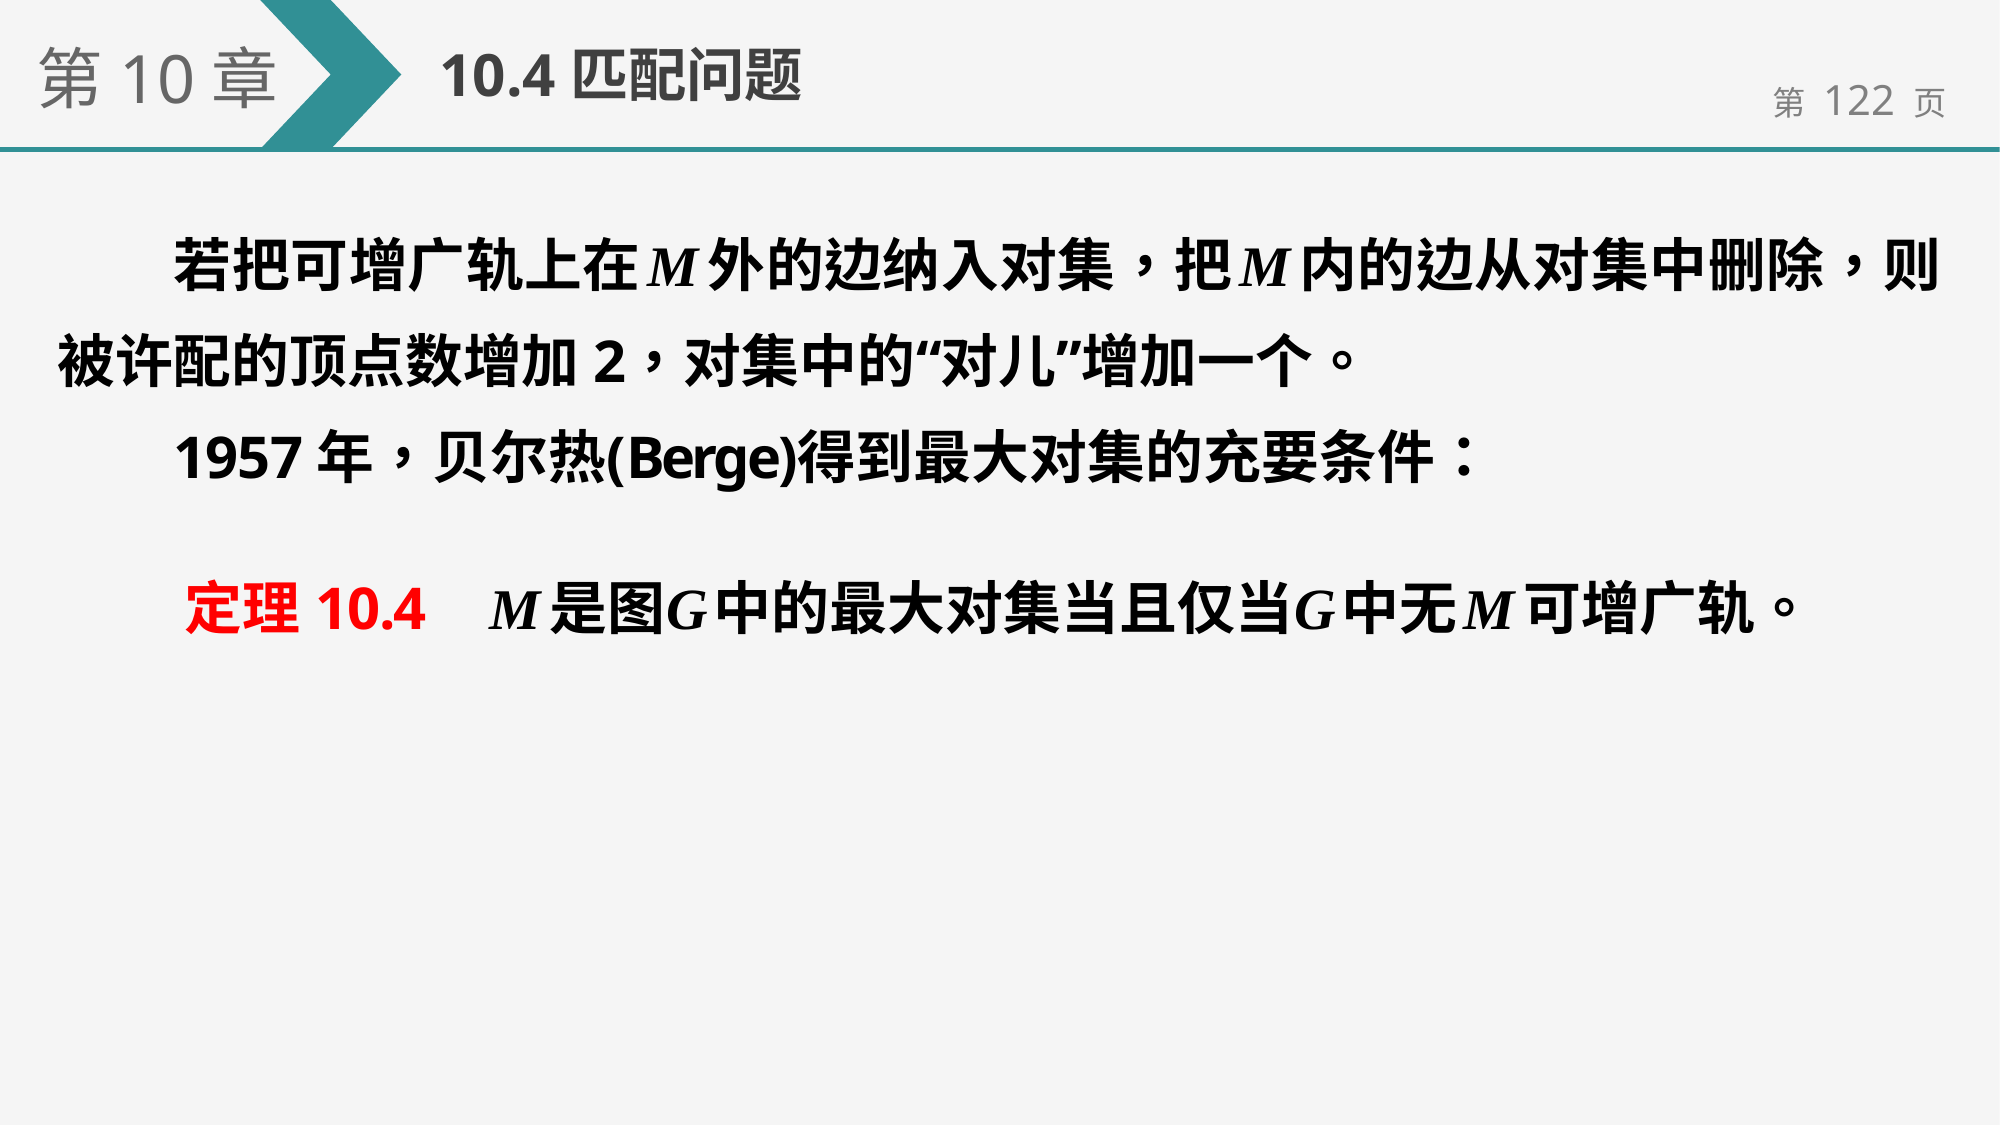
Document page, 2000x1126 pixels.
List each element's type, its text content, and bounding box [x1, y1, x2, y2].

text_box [67, 544, 1948, 1126]
text_box 10.4匹配问题 [424, 31, 1532, 116]
text_box [258, 0, 403, 148]
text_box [57, 217, 1937, 861]
text_box 第10章 [21, 29, 294, 125]
